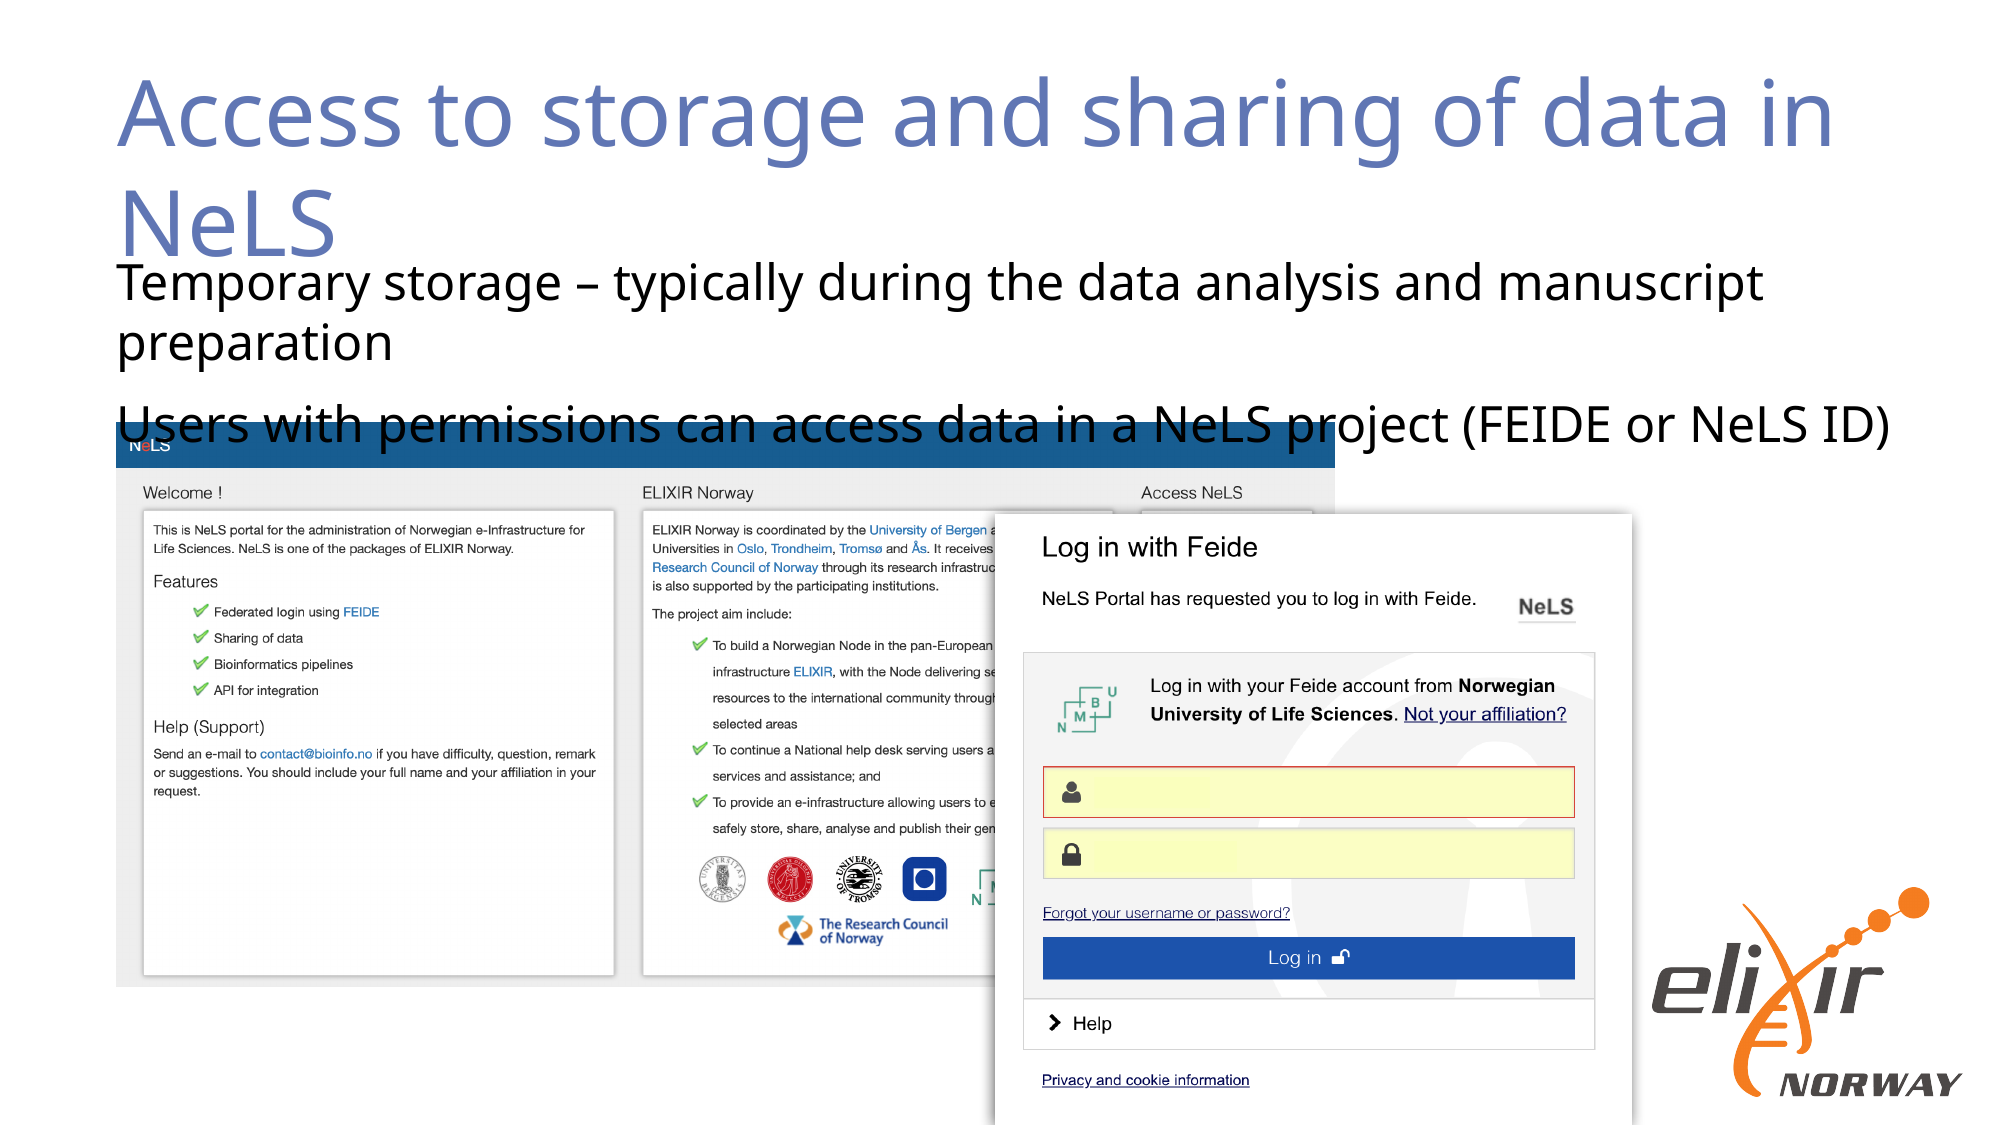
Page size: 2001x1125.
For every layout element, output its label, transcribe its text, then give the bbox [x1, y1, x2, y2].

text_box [995, 514, 1632, 1125]
picture [1652, 887, 1963, 1097]
picture [116, 422, 1336, 987]
title Access to storage and sharing of data in NeLS [117, 54, 1902, 161]
list Temporary storage – typically during the data analysis and manuscript preparation Users with permissions can access data in a NeLS project (FEIDE or NeLS ID) [116, 250, 1900, 965]
